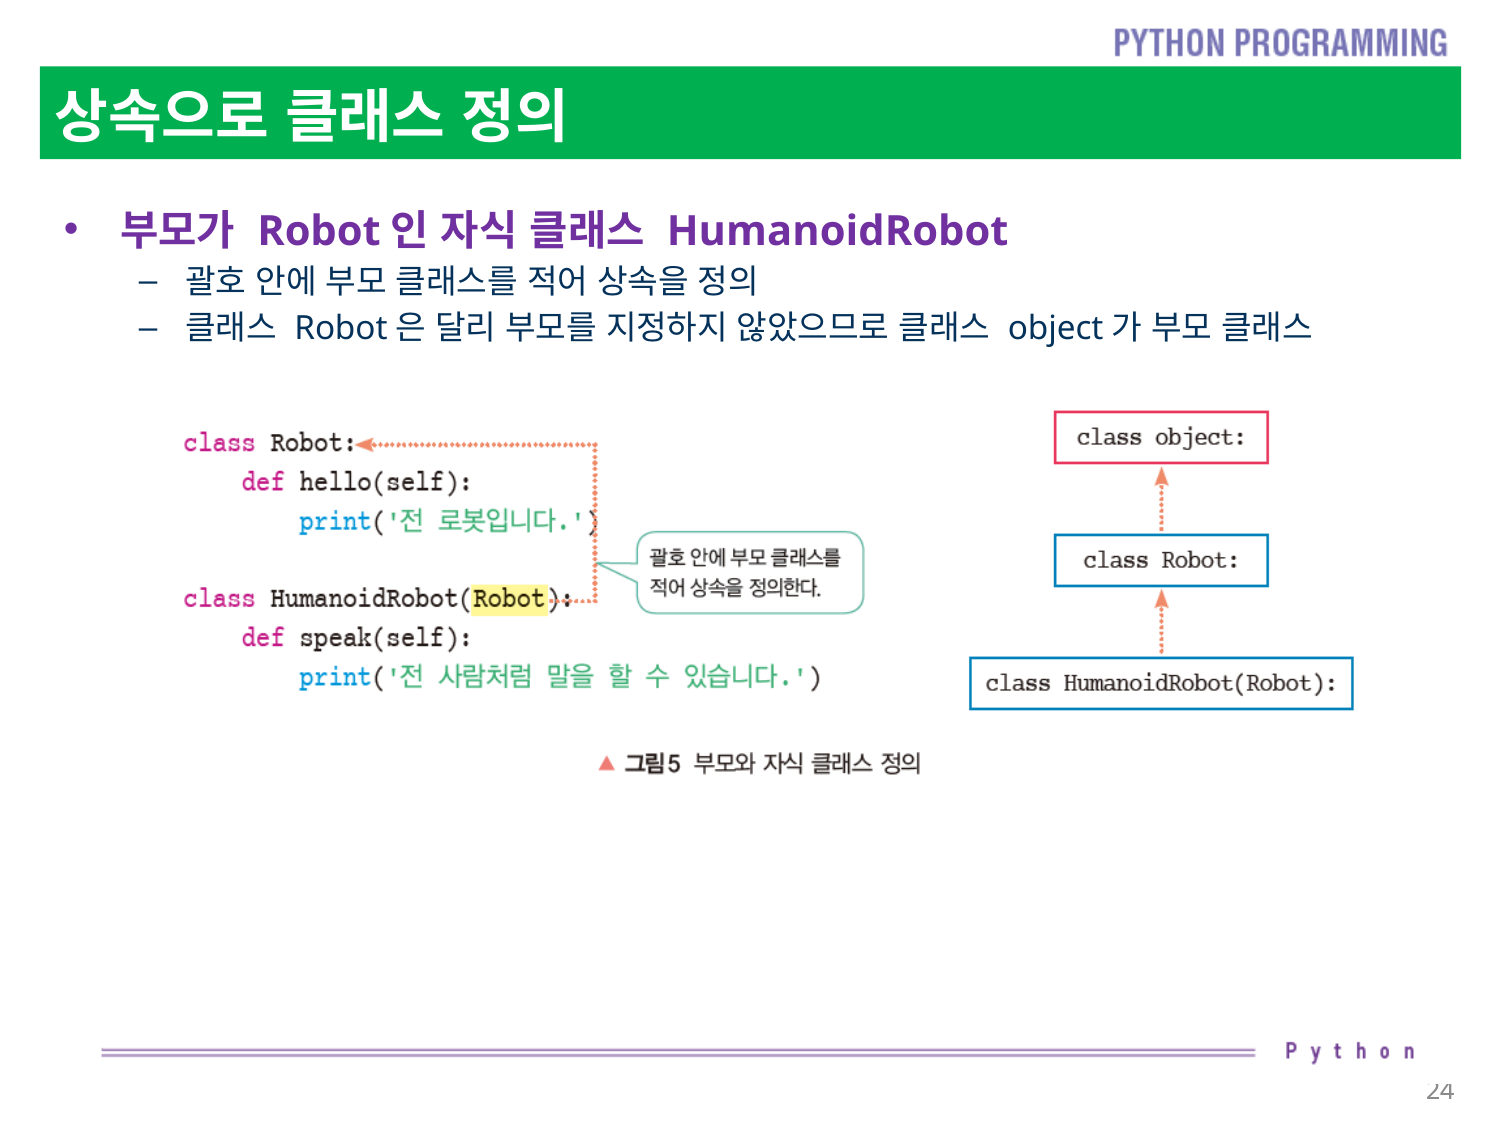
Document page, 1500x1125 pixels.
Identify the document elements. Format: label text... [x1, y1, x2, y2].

picture [1106, 13, 1462, 66]
slide_number 24 [1119, 1071, 1470, 1112]
title 상속으로 클래스 정의 [39, 76, 1444, 152]
picture [174, 399, 1364, 785]
list 부모가 Robot인 자식 클래스 HumanoidRobot 괄호 안에 부모 클래스를 적어 상속을 정의 클래스 Robot은 달리 부모를 지정하지 않았으므로 클래스 object가 부모 클래스 [48, 195, 1461, 1041]
picture [18, 1020, 1483, 1084]
